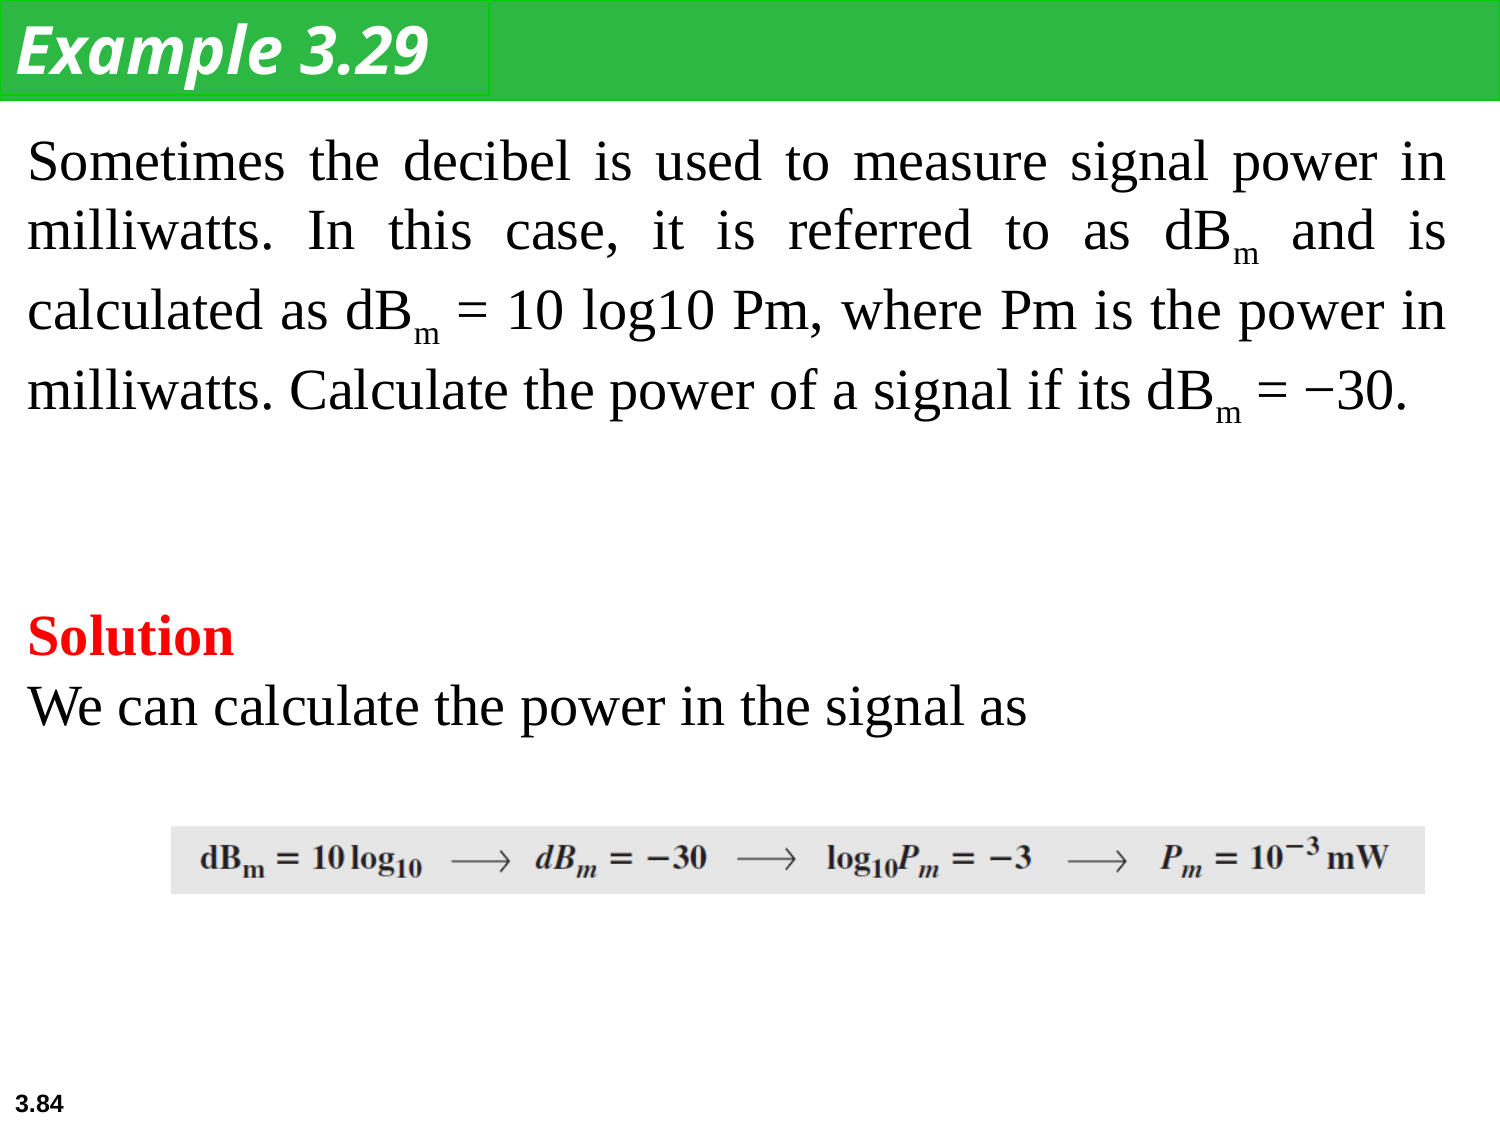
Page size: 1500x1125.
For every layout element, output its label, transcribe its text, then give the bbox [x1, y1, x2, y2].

text_box 3.‹#› [0, 1049, 313, 1125]
text_box Solution We can calculate the power in the signal as [12, 589, 1463, 745]
picture [171, 815, 1426, 914]
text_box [0, 0, 1500, 101]
text_box Sometimes the decibel is used to measure signal power in milliwatts. In this case, it is referred to as dBm and is calculated as dBm = 10 log10 Pm, where Pm is the power in milliwatts. Calculate the power of a signal if its dBm = −30. [12, 114, 1463, 439]
